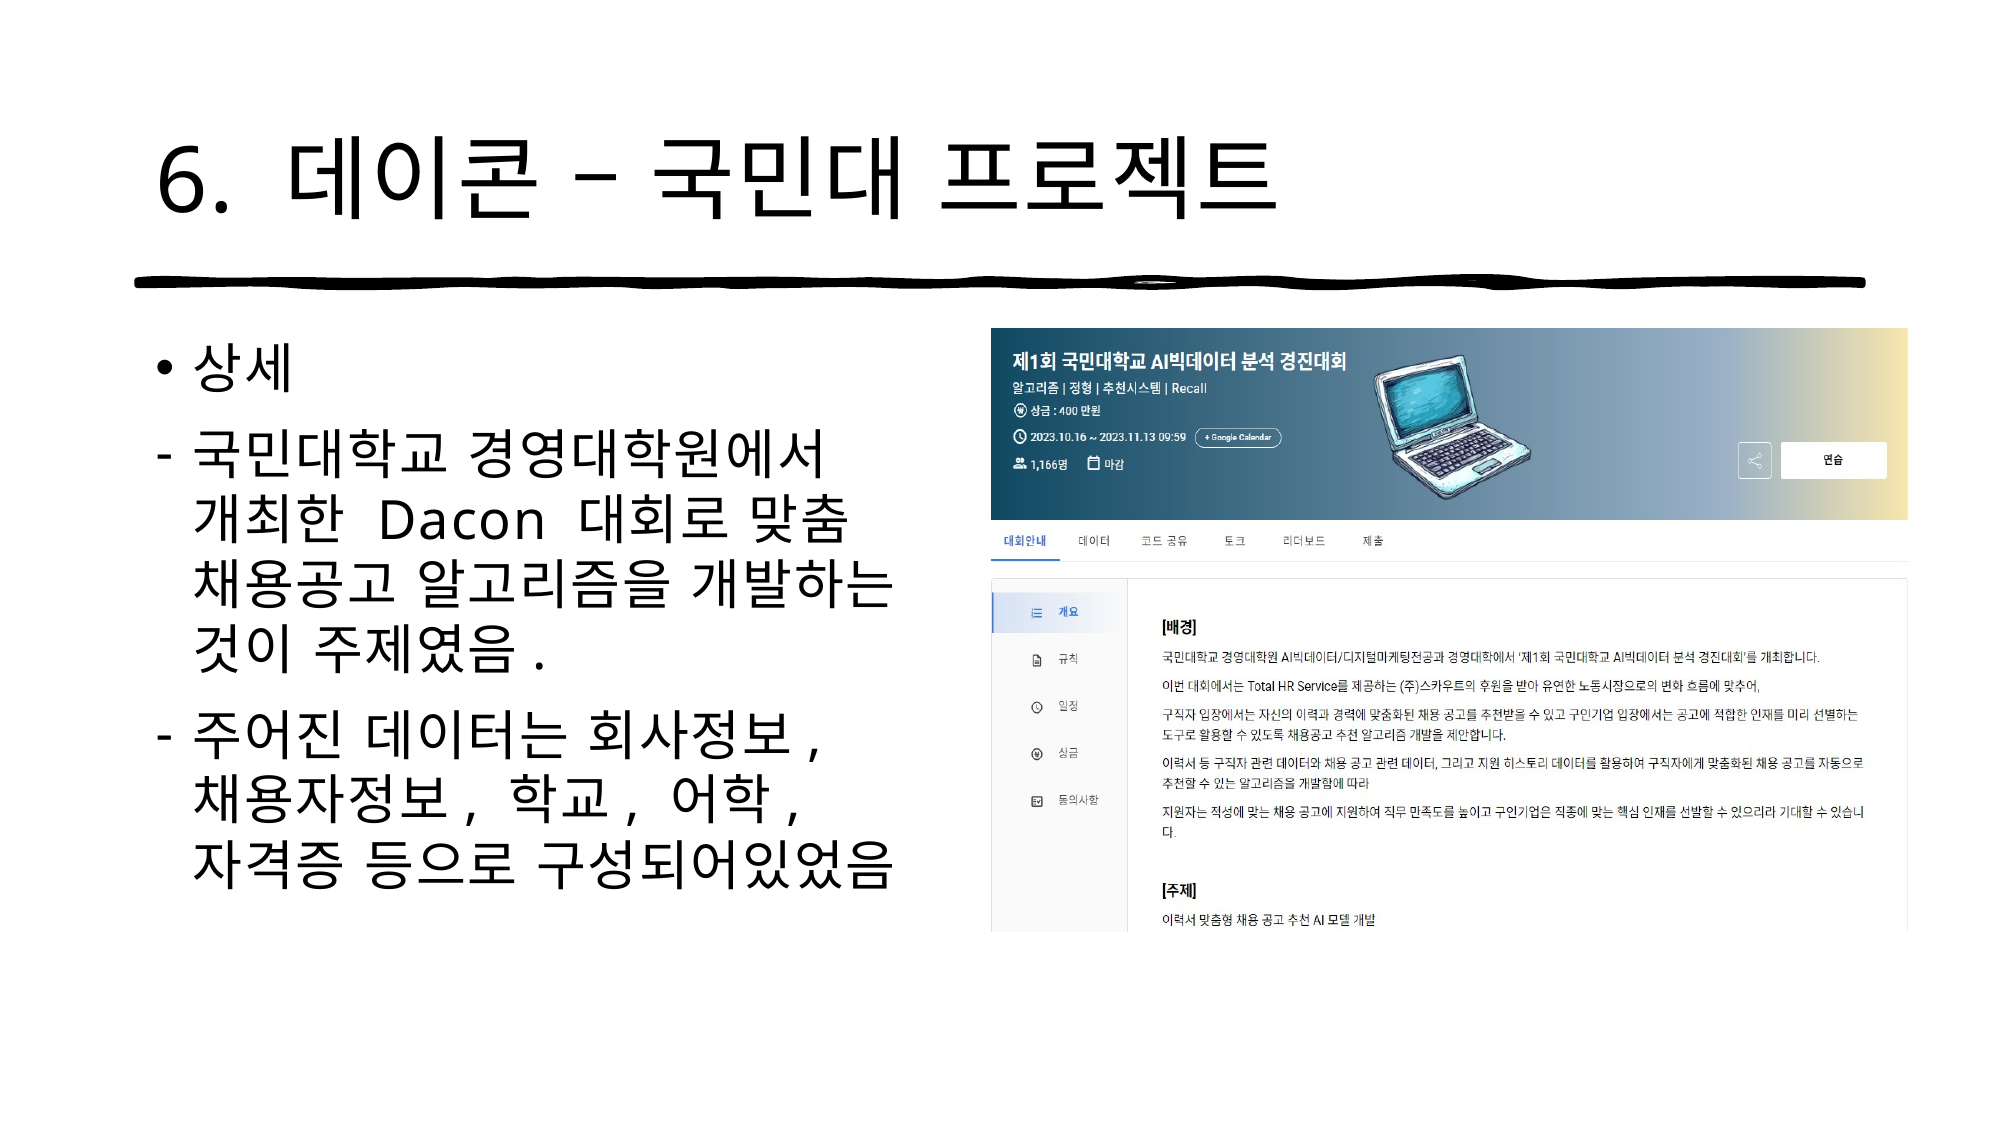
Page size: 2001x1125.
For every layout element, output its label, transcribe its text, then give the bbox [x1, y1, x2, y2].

title 6. 데이콘 – 국민대 프로젝트 [137, 59, 1863, 278]
picture [987, 328, 1917, 932]
list 상세 국민대학교 경영대학원에서 개최한 Dacon 대회로 맞춤 채용공고 알고리즘을 개발하는 것이 주제였음. 주어진 데이터는 회사정보, 채용자정보, 학교, 어학, 자격증 등으로 구성되어있었음 [137, 316, 988, 1014]
